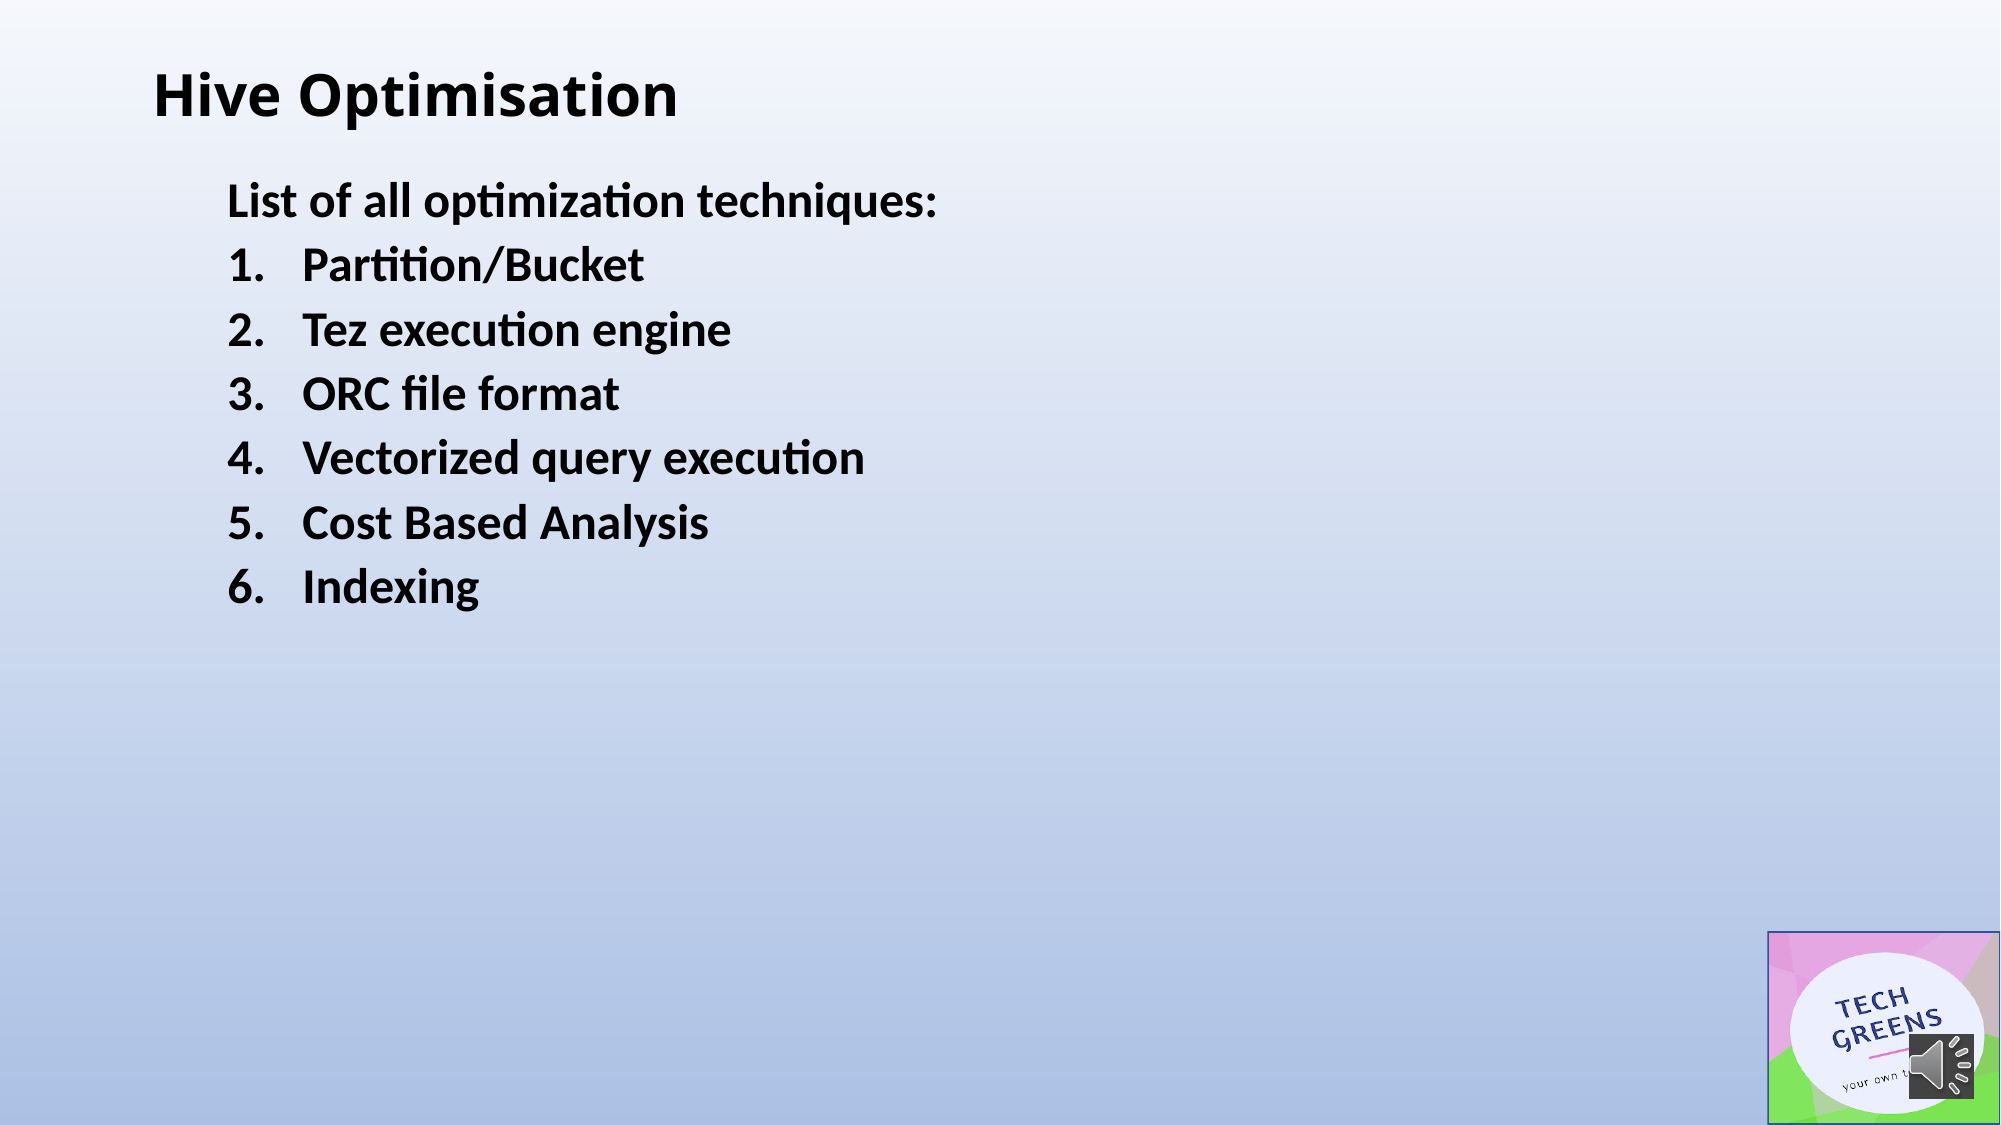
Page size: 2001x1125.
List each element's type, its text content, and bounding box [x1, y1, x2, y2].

list List of all optimization techniques: Partition/Bucket Tez execution engine ORC file format Vectorized query execution Cost Based Analysis Indexing [137, 166, 1863, 1014]
title Hive Optimisation [137, 59, 1863, 135]
picture [1769, 933, 1999, 1123]
